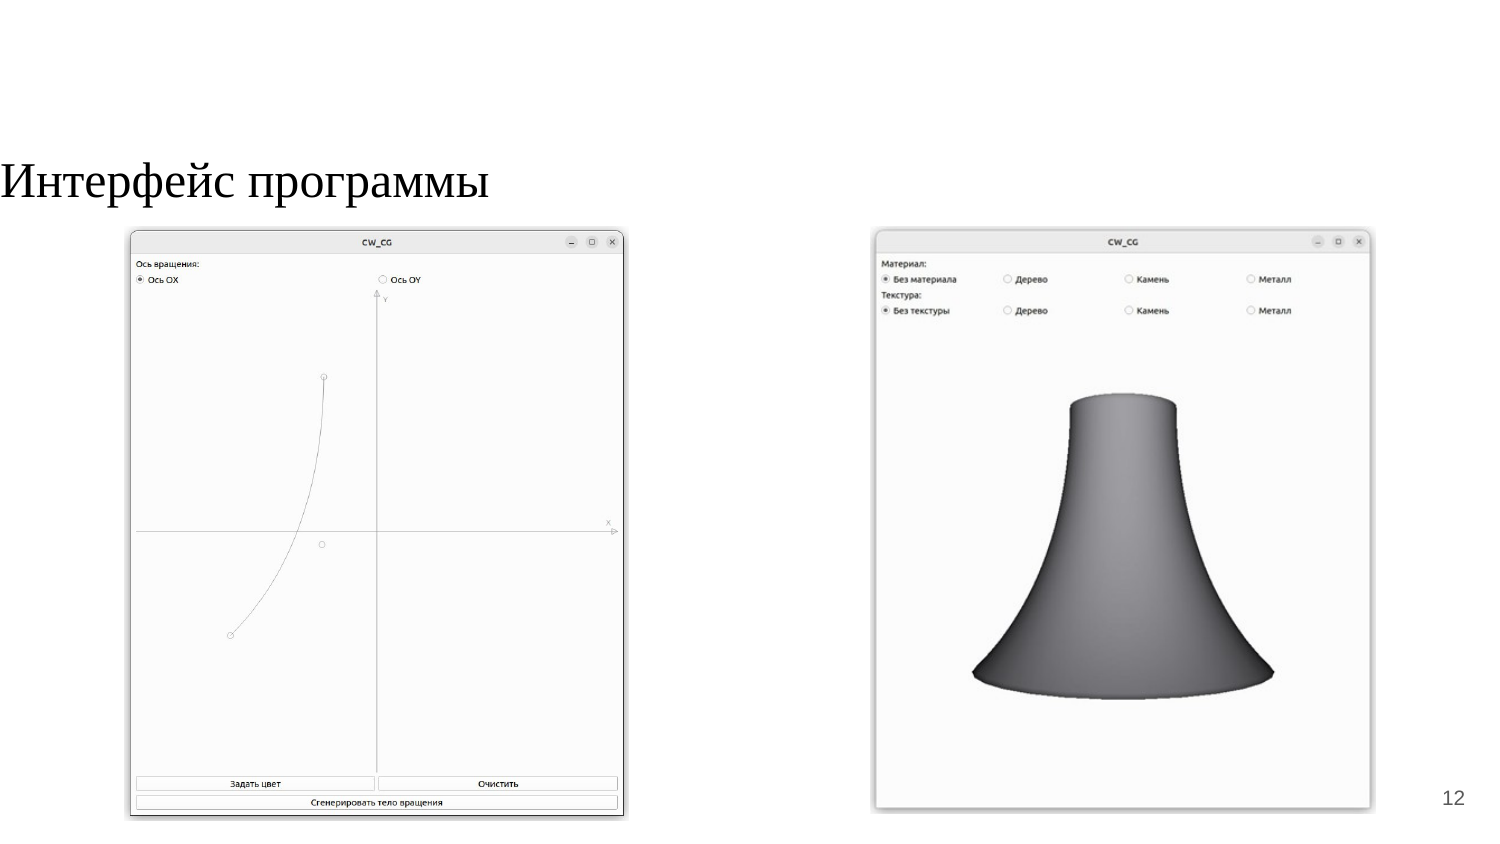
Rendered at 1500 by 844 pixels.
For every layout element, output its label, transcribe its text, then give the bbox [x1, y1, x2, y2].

title Интерфейс программы [0, 132, 611, 227]
slide_number 12 [1389, 764, 1480, 830]
picture [124, 226, 630, 821]
picture [870, 226, 1376, 814]
